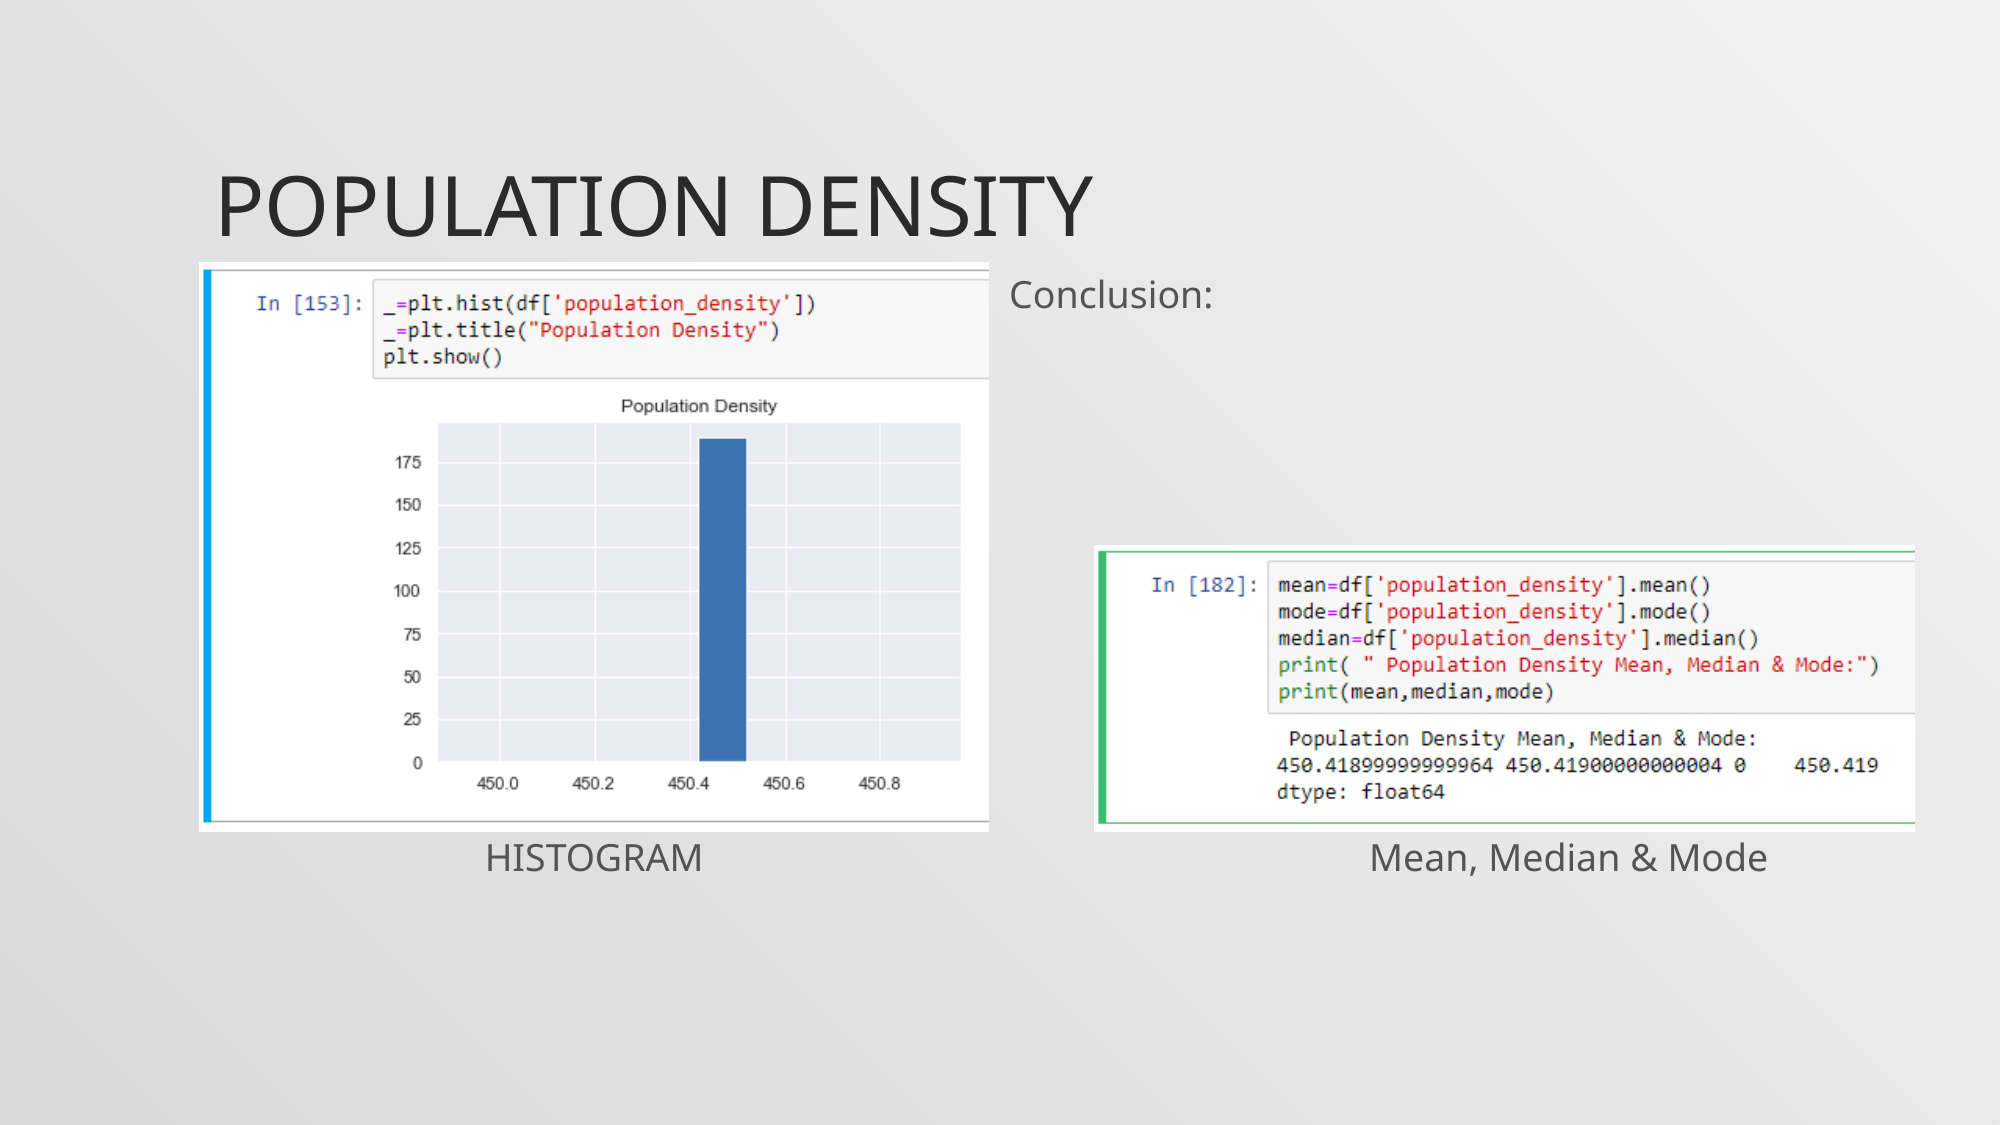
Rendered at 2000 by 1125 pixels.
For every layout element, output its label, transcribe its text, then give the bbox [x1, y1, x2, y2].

text_box HISTOGRAM [469, 832, 719, 887]
text_box Conclusion: [994, 263, 1239, 323]
title Population Density [199, 45, 1800, 263]
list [199, 262, 989, 832]
text_box Mean, Median & Mode [1354, 832, 1784, 887]
picture [1094, 545, 1915, 832]
